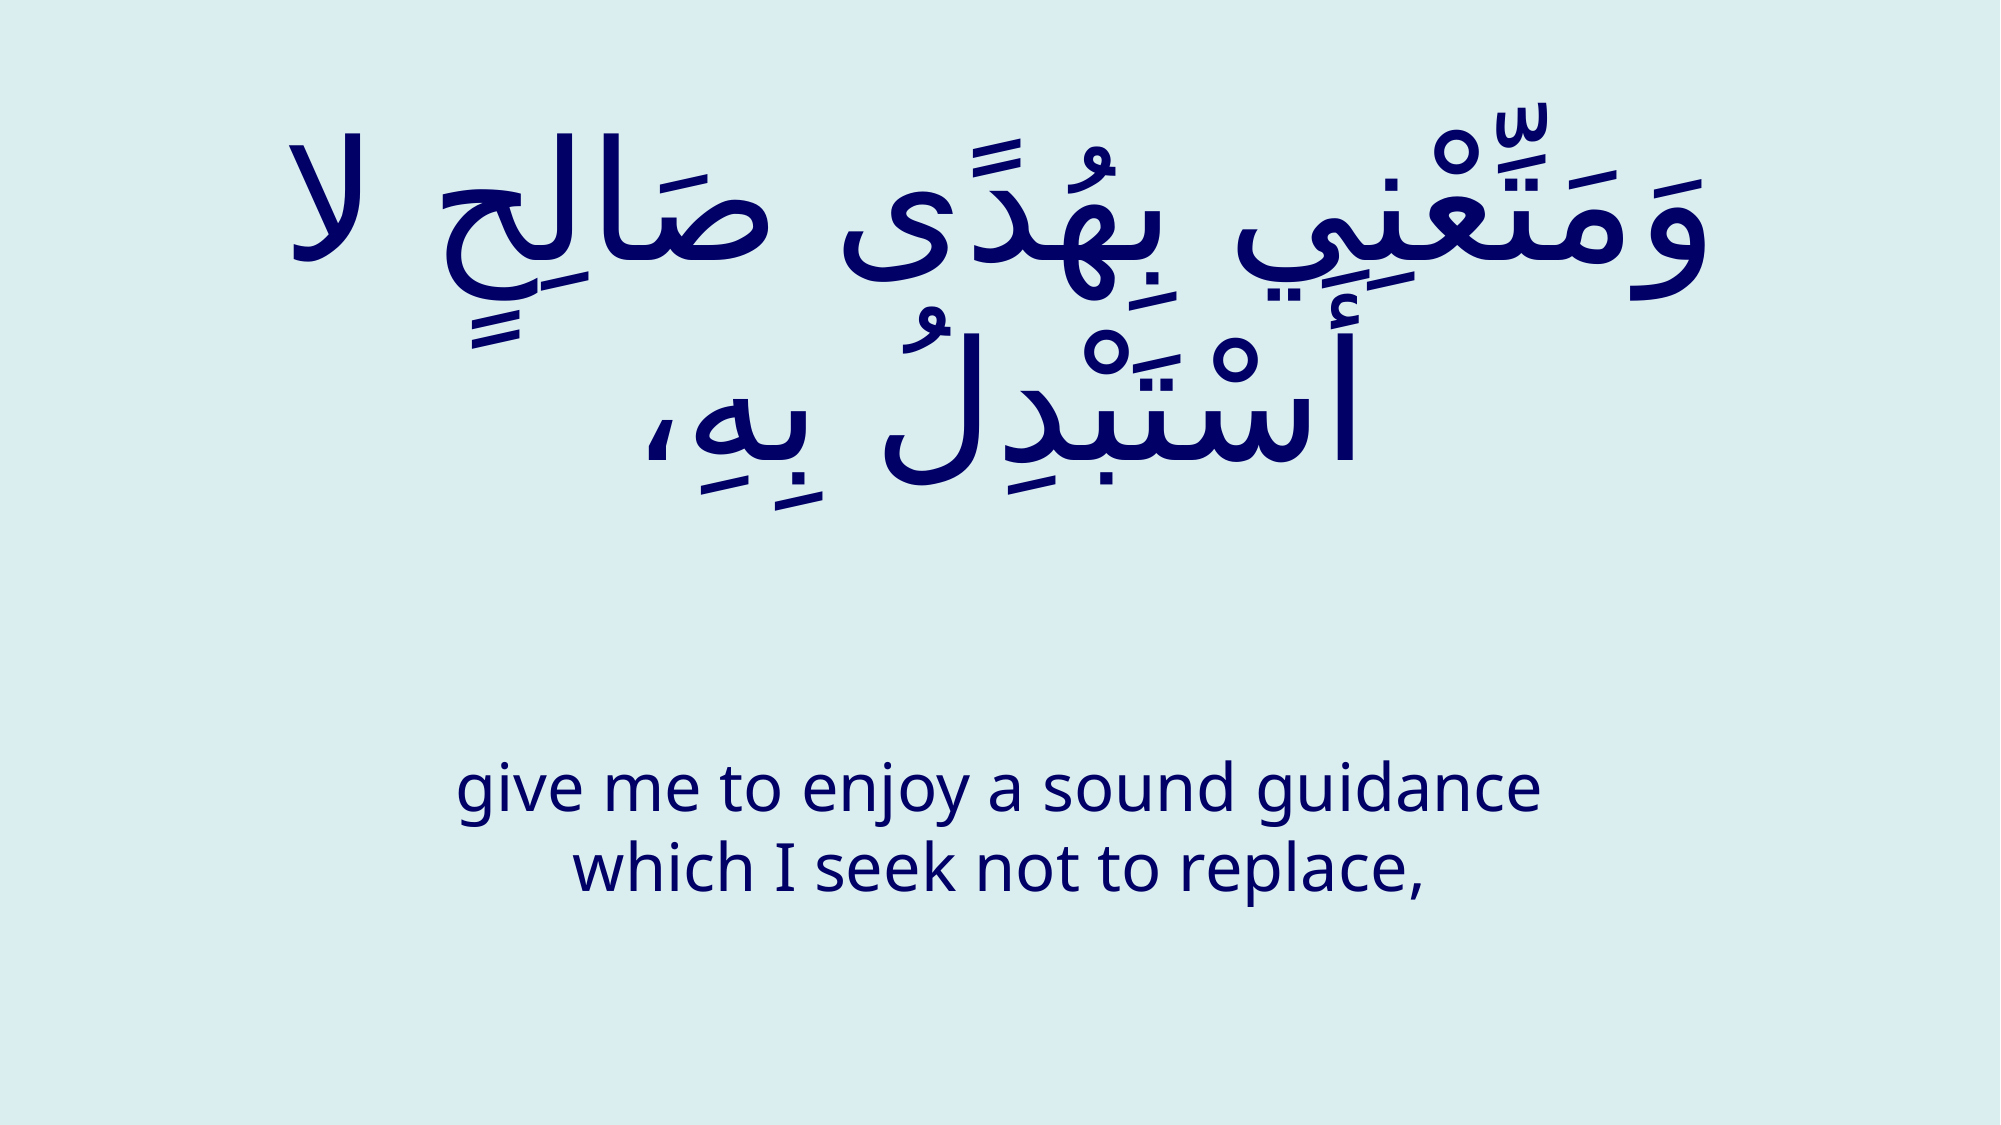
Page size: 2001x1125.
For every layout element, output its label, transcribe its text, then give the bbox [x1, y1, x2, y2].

list give me to enjoy a sound guidance which I seek not to replace, [356, 737, 1644, 1050]
title وَمَتِّعْنِي بِهُدًى صَالِحٍ لا أَسْتَبْدِلُ بِهِ، [0, 200, 2000, 388]
